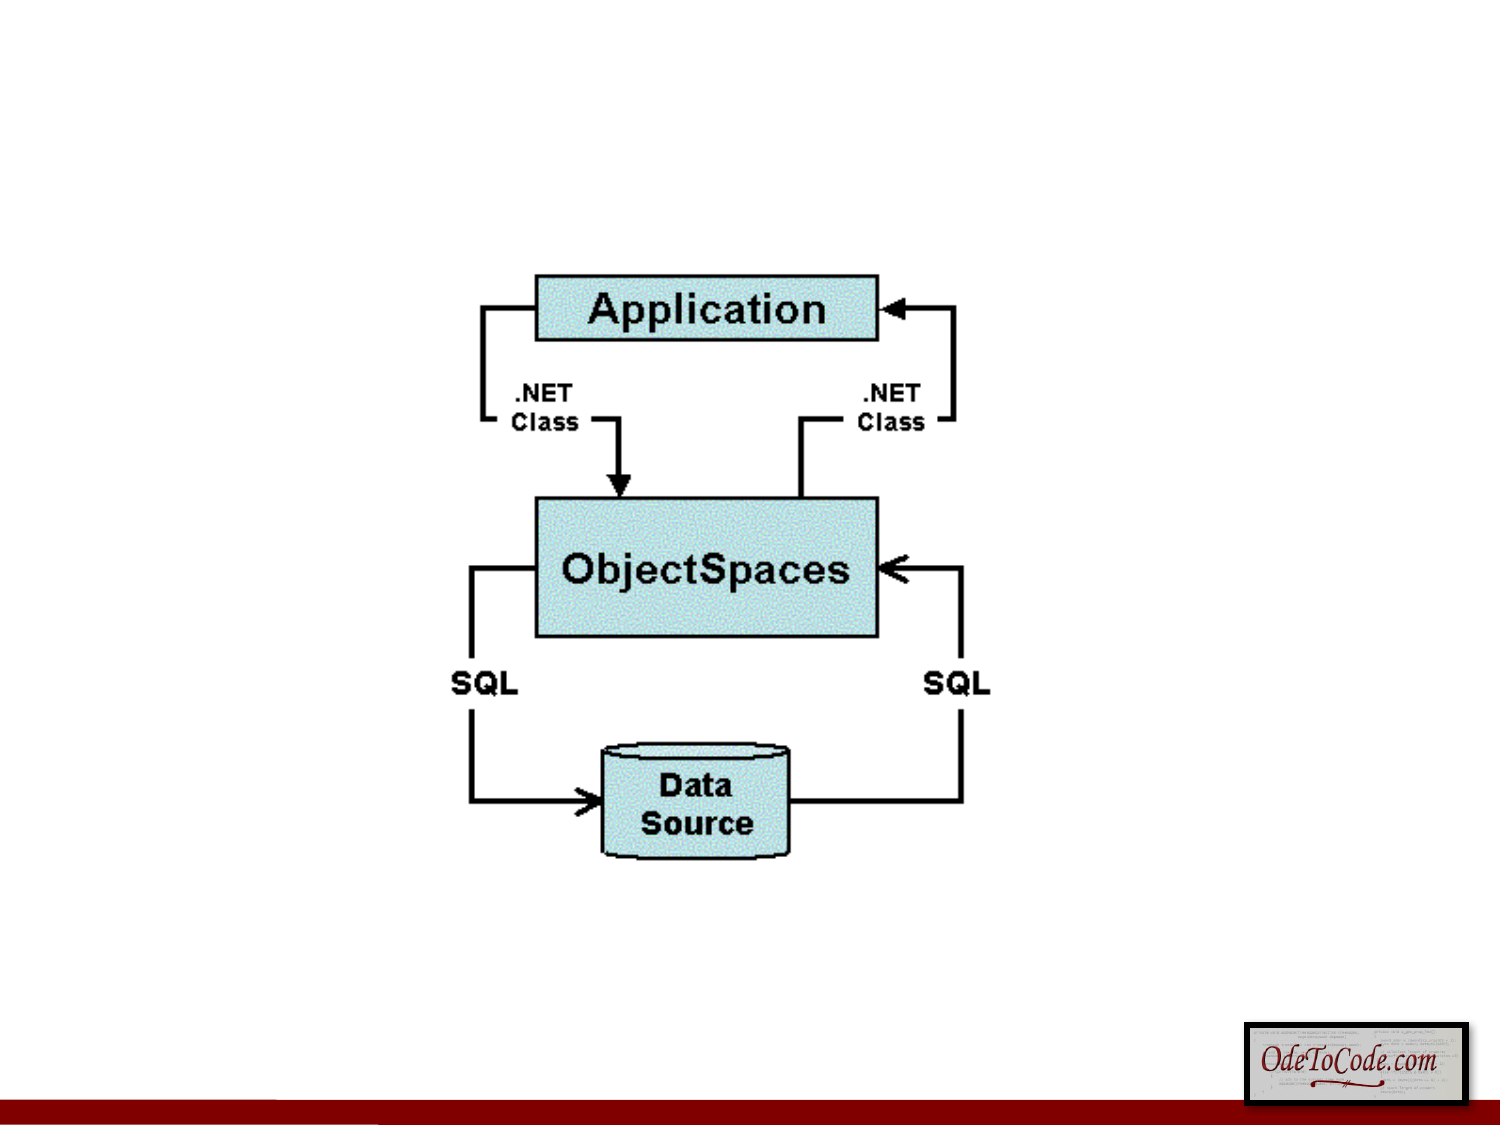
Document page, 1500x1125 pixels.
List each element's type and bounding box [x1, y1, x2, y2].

picture [443, 262, 1000, 877]
picture [1250, 1028, 1462, 1100]
